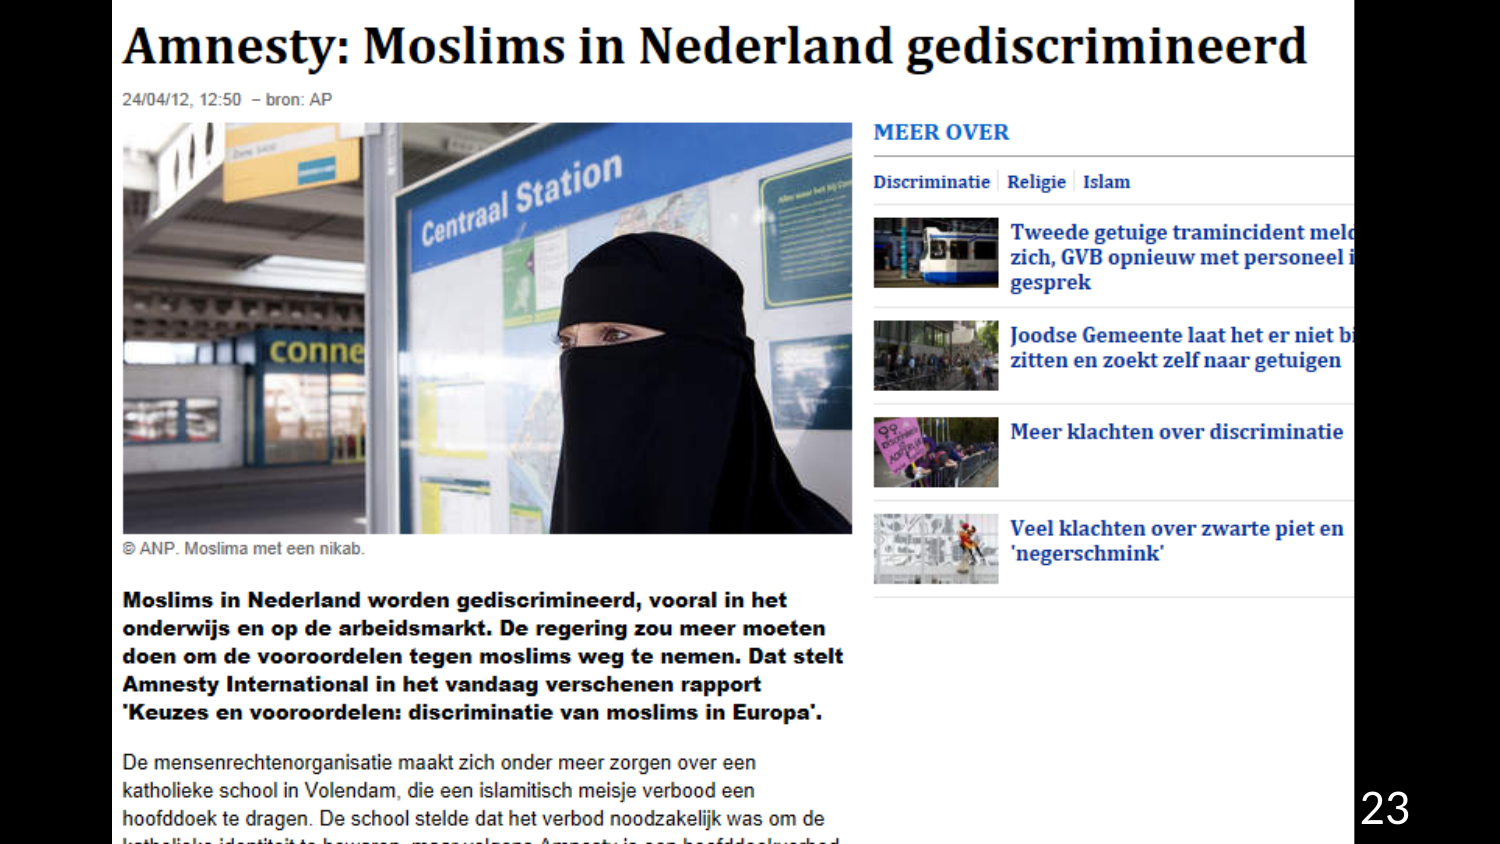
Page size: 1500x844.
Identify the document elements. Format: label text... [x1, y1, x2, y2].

slide_number 23 [1358, 782, 1425, 827]
picture [111, 0, 1355, 844]
